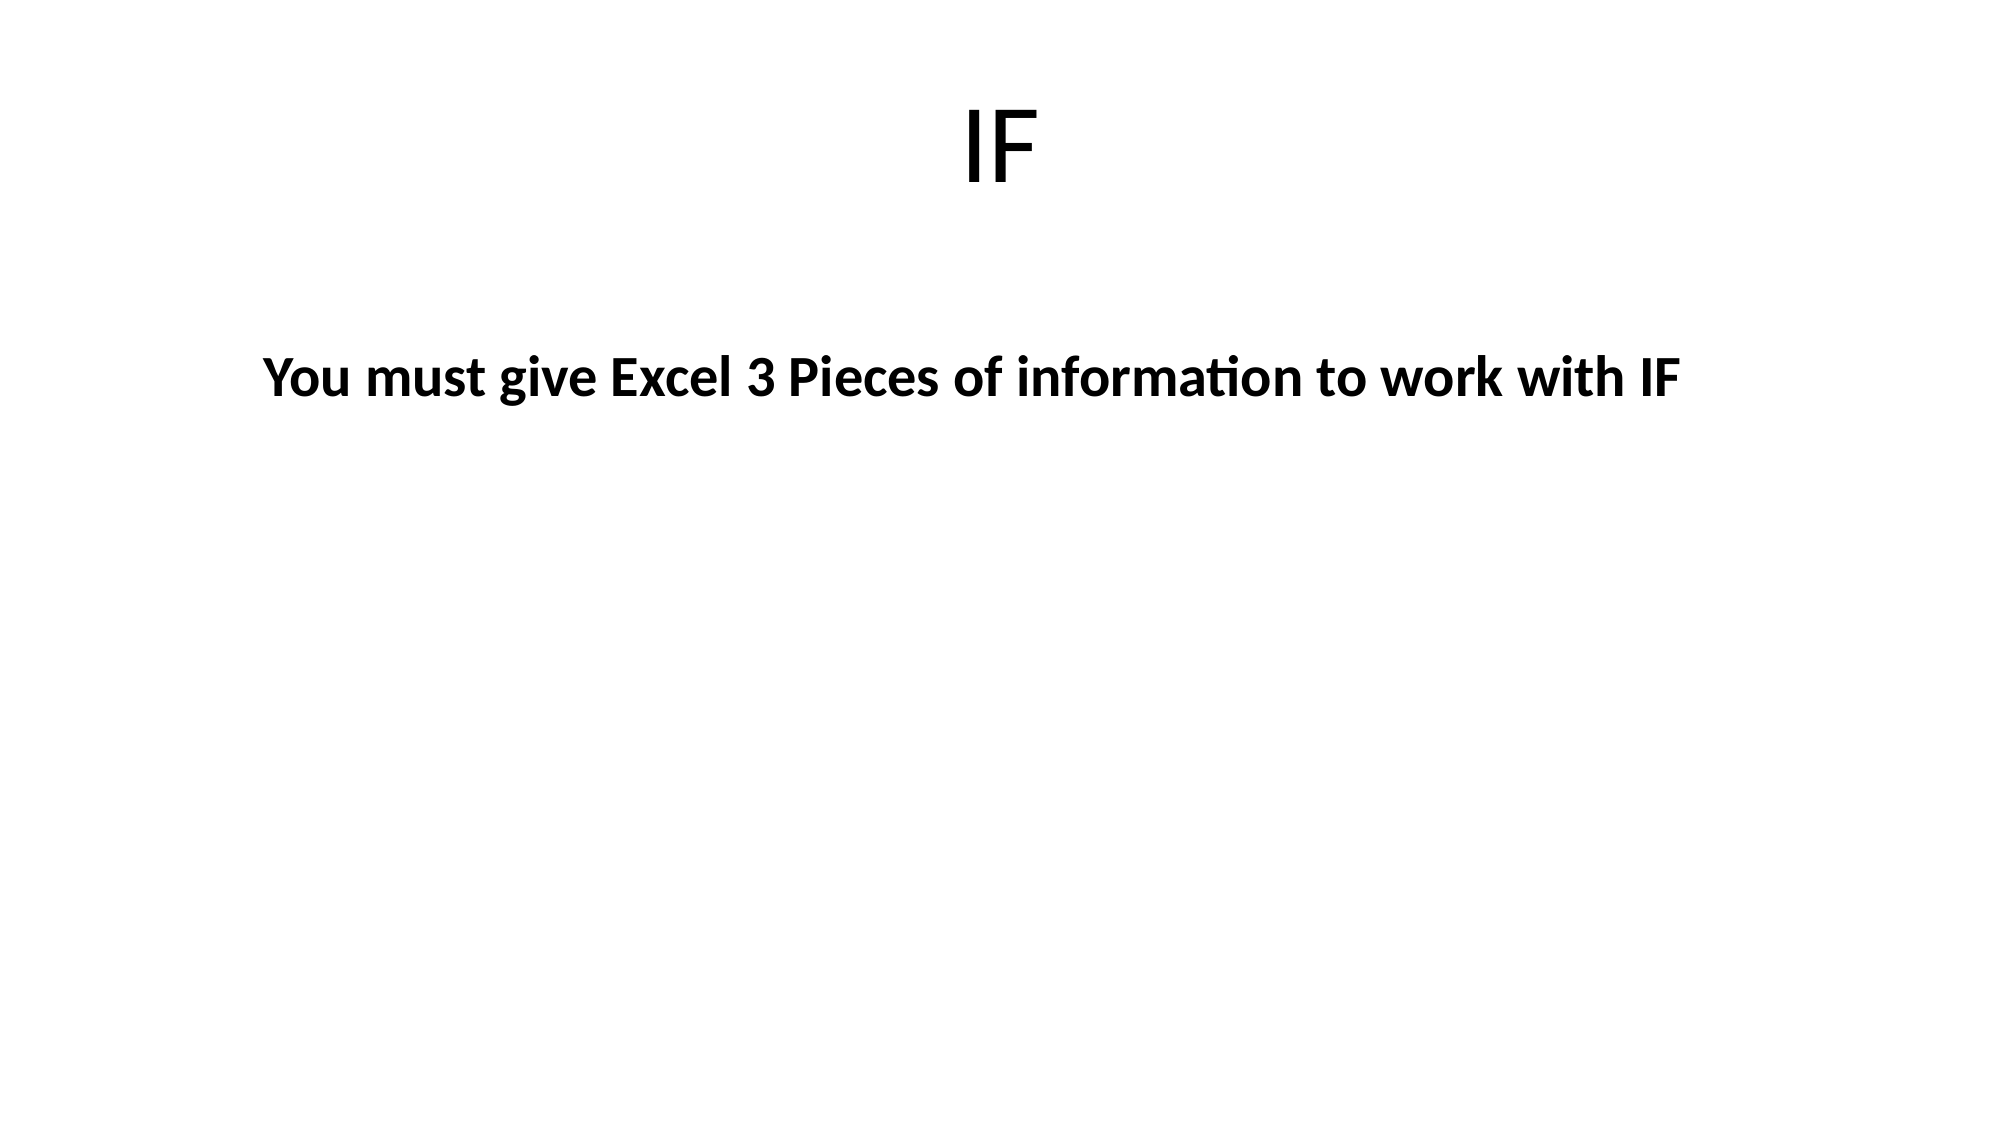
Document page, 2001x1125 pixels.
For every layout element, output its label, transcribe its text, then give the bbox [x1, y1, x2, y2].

text_box You must give Excel 3 Pieces of information to work with IF [248, 331, 1711, 416]
text_box IF [944, 62, 1056, 213]
